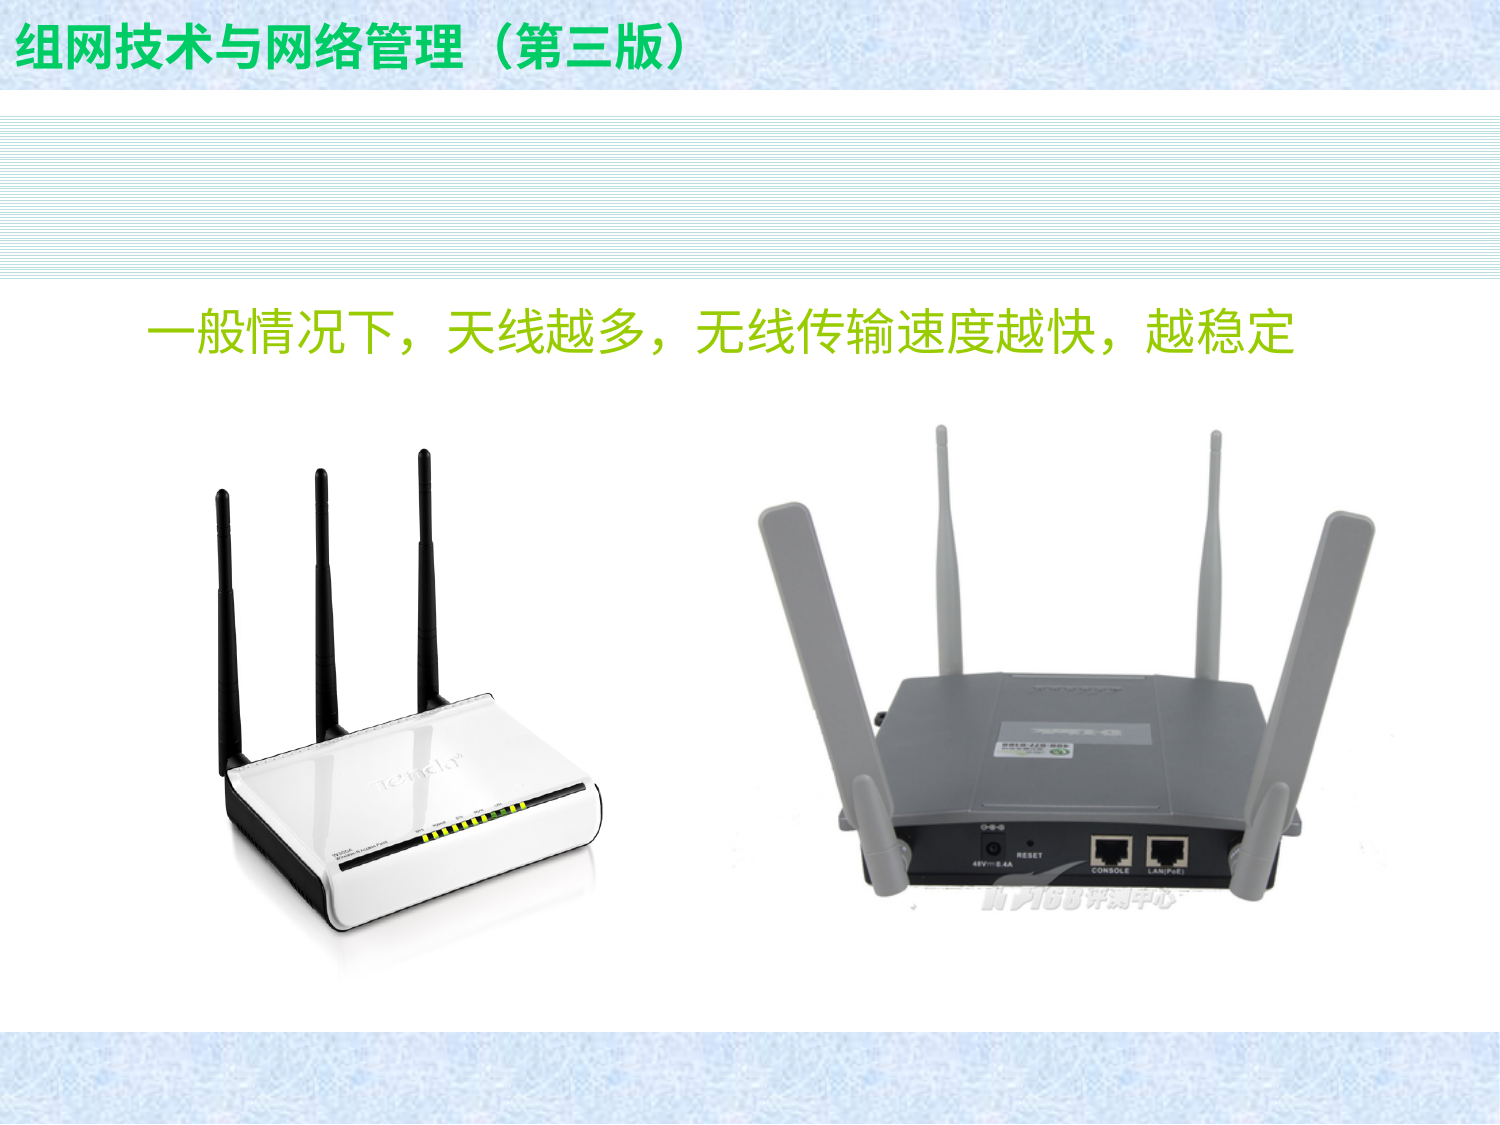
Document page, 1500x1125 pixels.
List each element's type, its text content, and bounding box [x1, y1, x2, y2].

picture [93, 419, 716, 997]
picture [0, 0, 1500, 90]
text_box 一般情况下，天线越多，无线传输速度越快，越稳定 [146, 292, 1297, 368]
picture [726, 409, 1403, 915]
picture [0, 1032, 1500, 1124]
